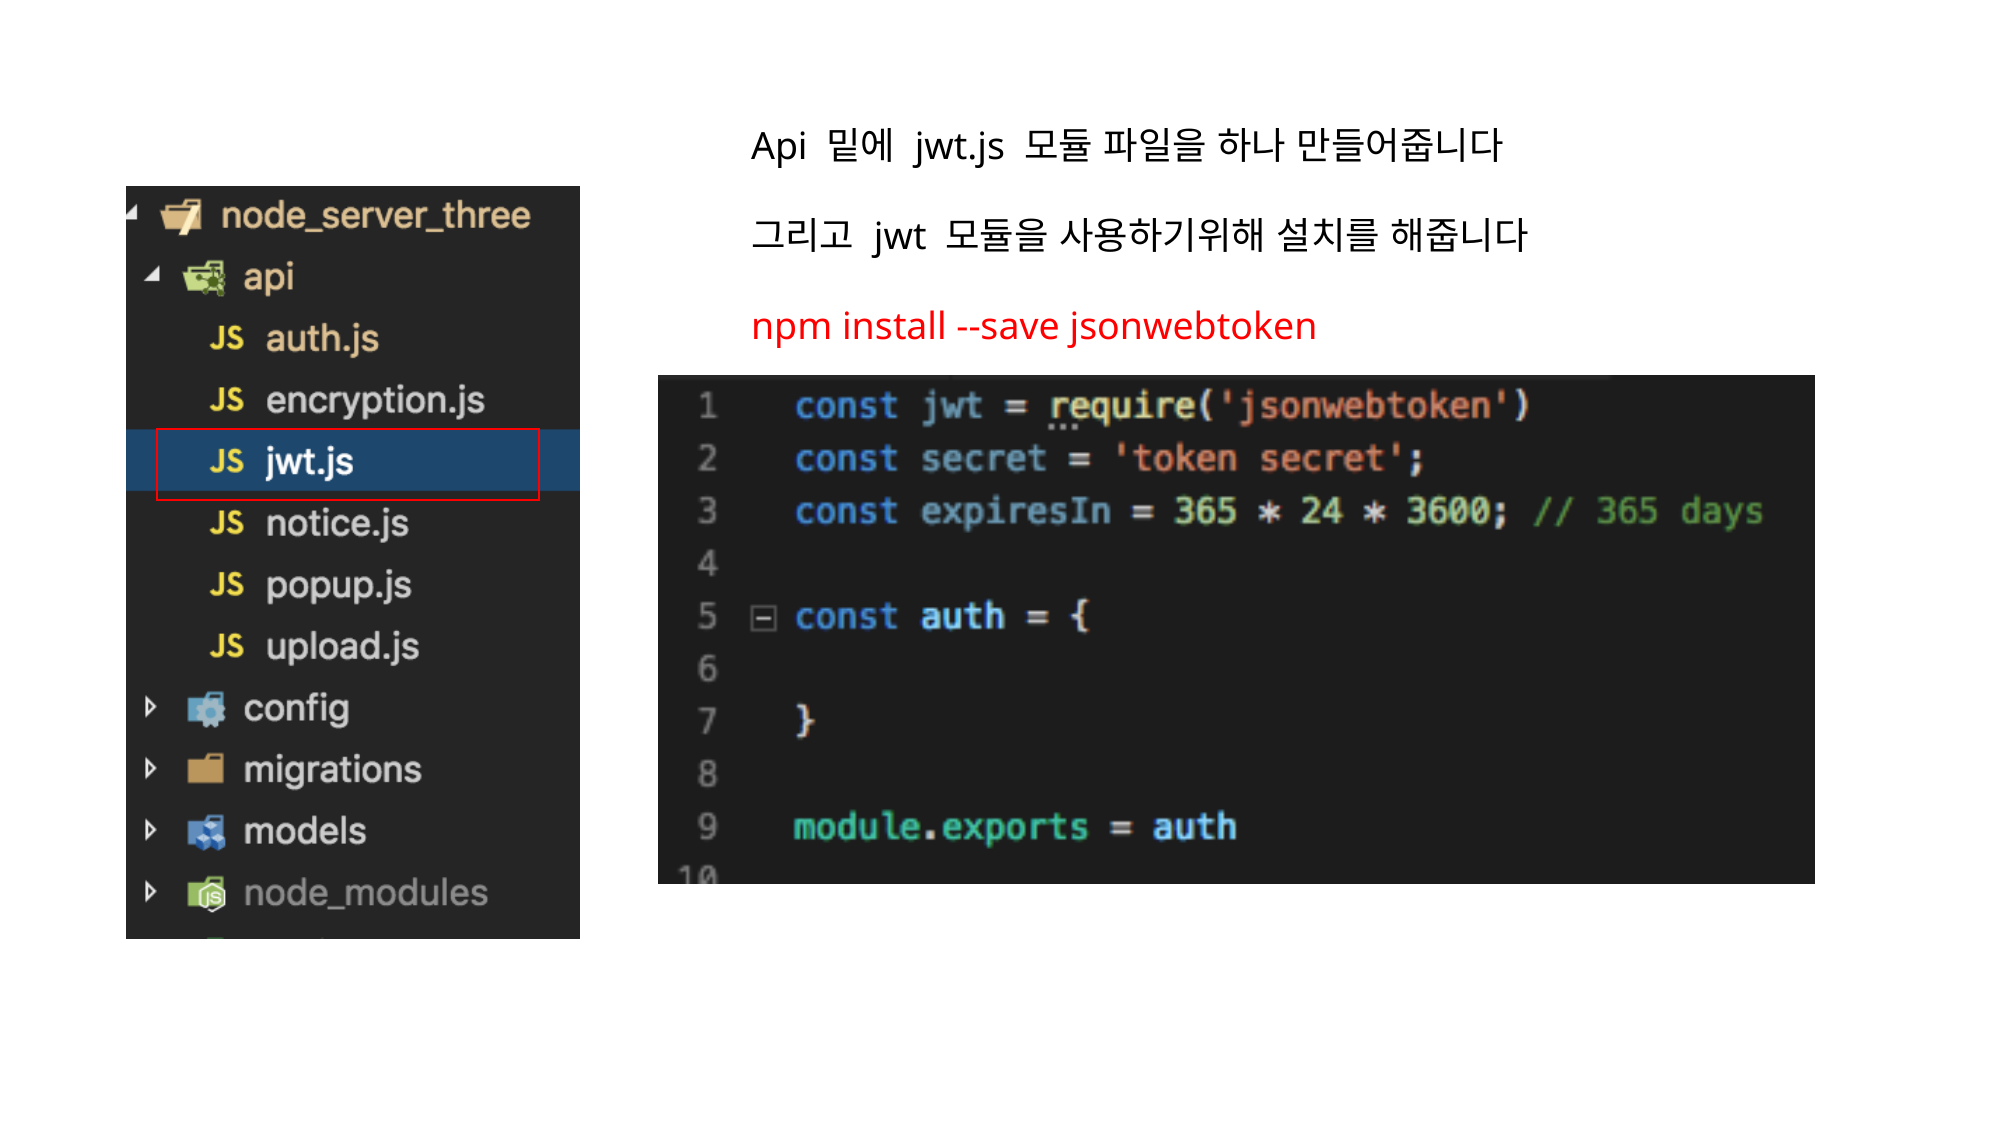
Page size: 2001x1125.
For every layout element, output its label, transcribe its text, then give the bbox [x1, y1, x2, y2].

picture [126, 186, 580, 939]
picture [658, 375, 1815, 884]
text_box Api 밑에 jwt.js 모듈 파일을 하나 만들어줍니다 그리고 jwt 모듈을 사용하기위해 설치를 해줍니다 npm install --save jsonwebtoken [736, 114, 1544, 375]
